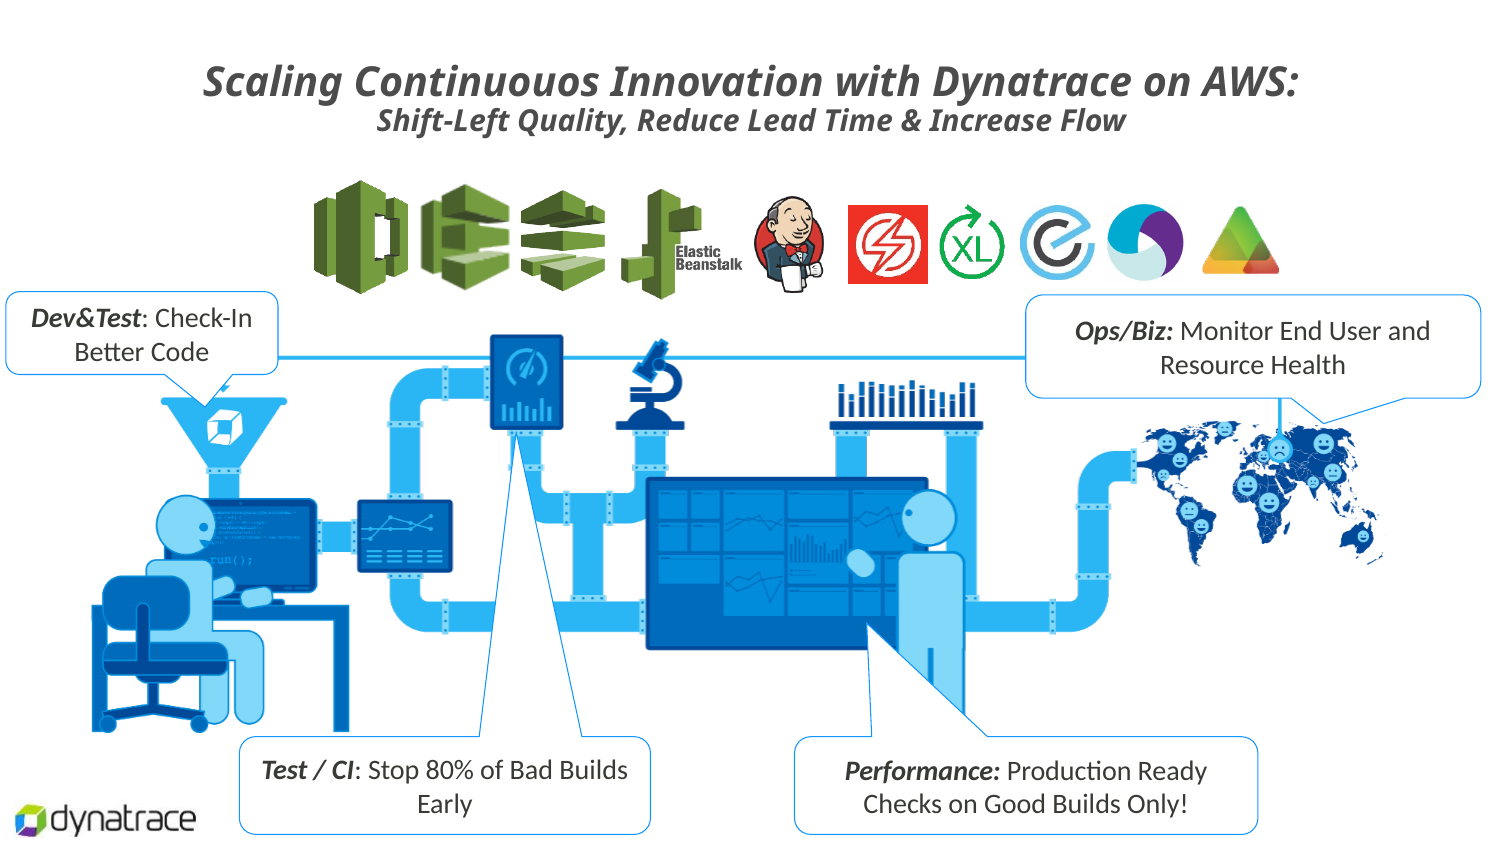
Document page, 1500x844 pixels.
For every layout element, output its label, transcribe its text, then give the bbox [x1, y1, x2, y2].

text_box Performance: Production Ready Checks on Good Builds Only! [793, 757, 1259, 835]
picture [848, 205, 928, 285]
text_box Ops/Biz: Monitor End User and Resource Health [1025, 294, 1482, 401]
picture [1104, 202, 1185, 283]
text_box Dev&Test: Check-In Better Code [5, 291, 279, 376]
picture [1020, 205, 1095, 280]
picture [1202, 196, 1280, 297]
text_box Test / CI: Stop 80% of Bad Builds Early [238, 757, 652, 835]
picture [302, 171, 744, 307]
picture [939, 204, 1014, 279]
picture [79, 327, 1399, 757]
title Scaling Continuouos Innovation with Dynatrace on AWS: Shift-Left Quality, Reduce Lead Time & Increase Flow [79, 53, 1424, 147]
picture [14, 799, 204, 838]
picture [754, 196, 824, 293]
